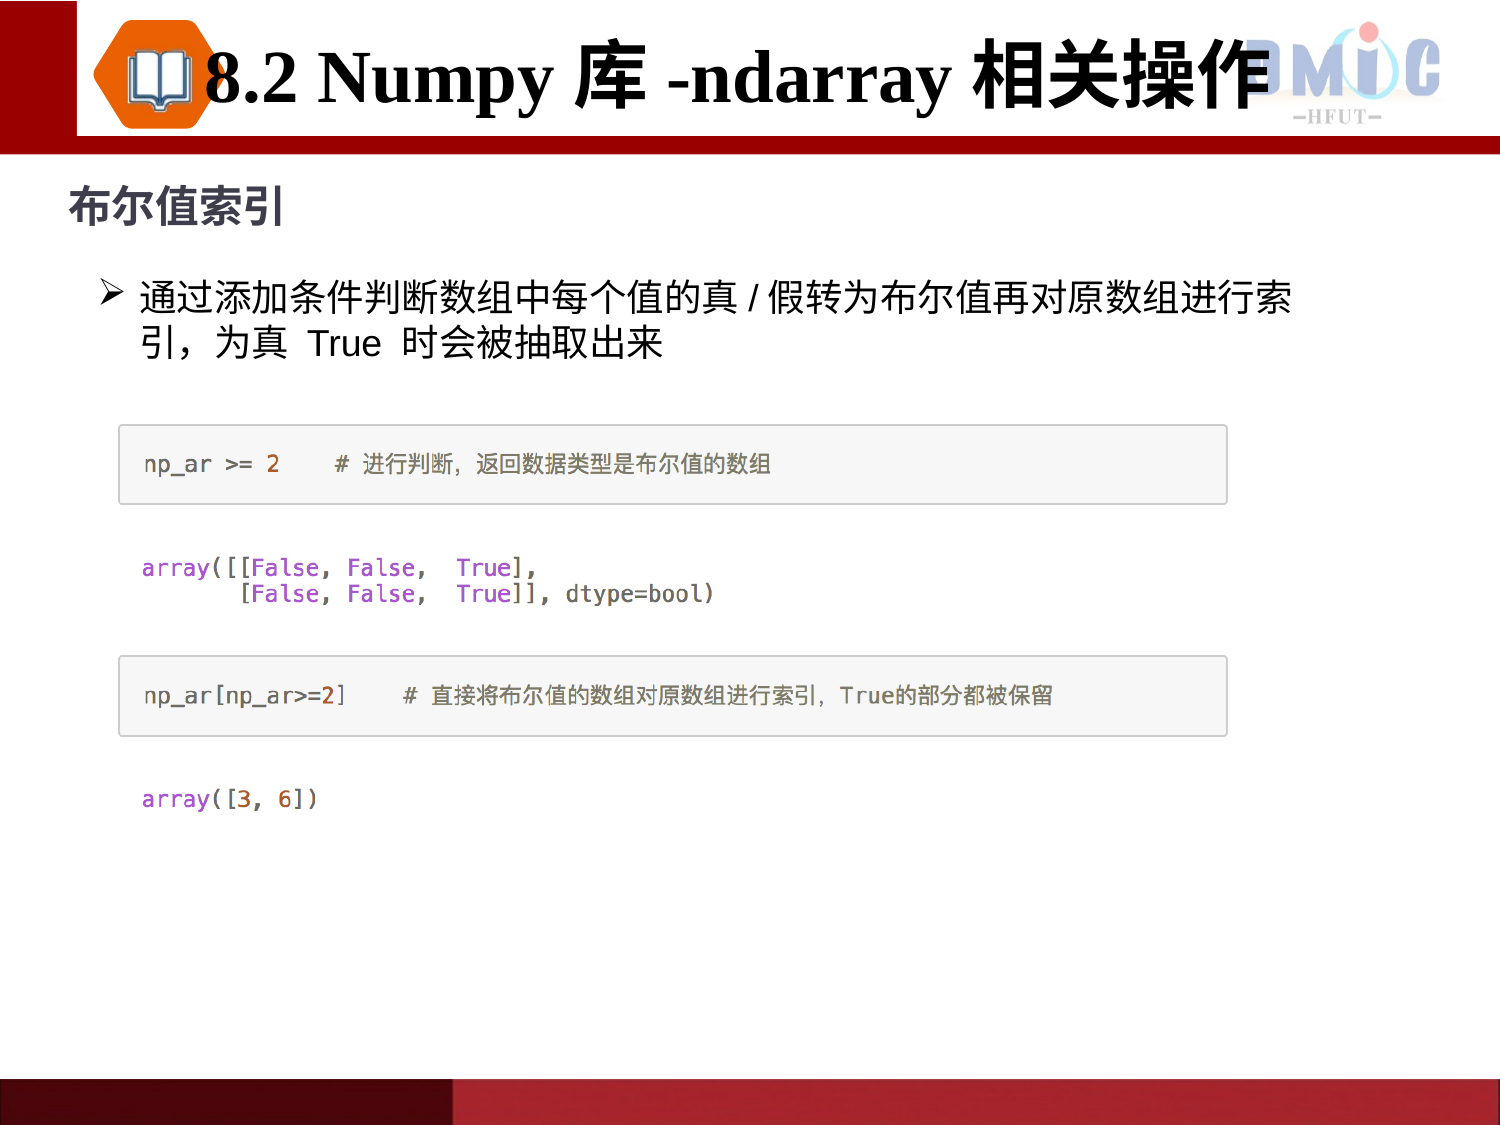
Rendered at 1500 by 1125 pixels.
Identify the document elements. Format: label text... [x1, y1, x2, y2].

text_box 通过添加条件判断数组中每个值的真/假转为布尔值再对原数组进行索 引，为真 True 时会被抽取出来 [82, 266, 1371, 372]
picture [0, 1079, 1500, 1125]
picture [107, 401, 1250, 856]
title 布尔值索引 [52, 168, 606, 243]
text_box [93, 19, 1329, 129]
